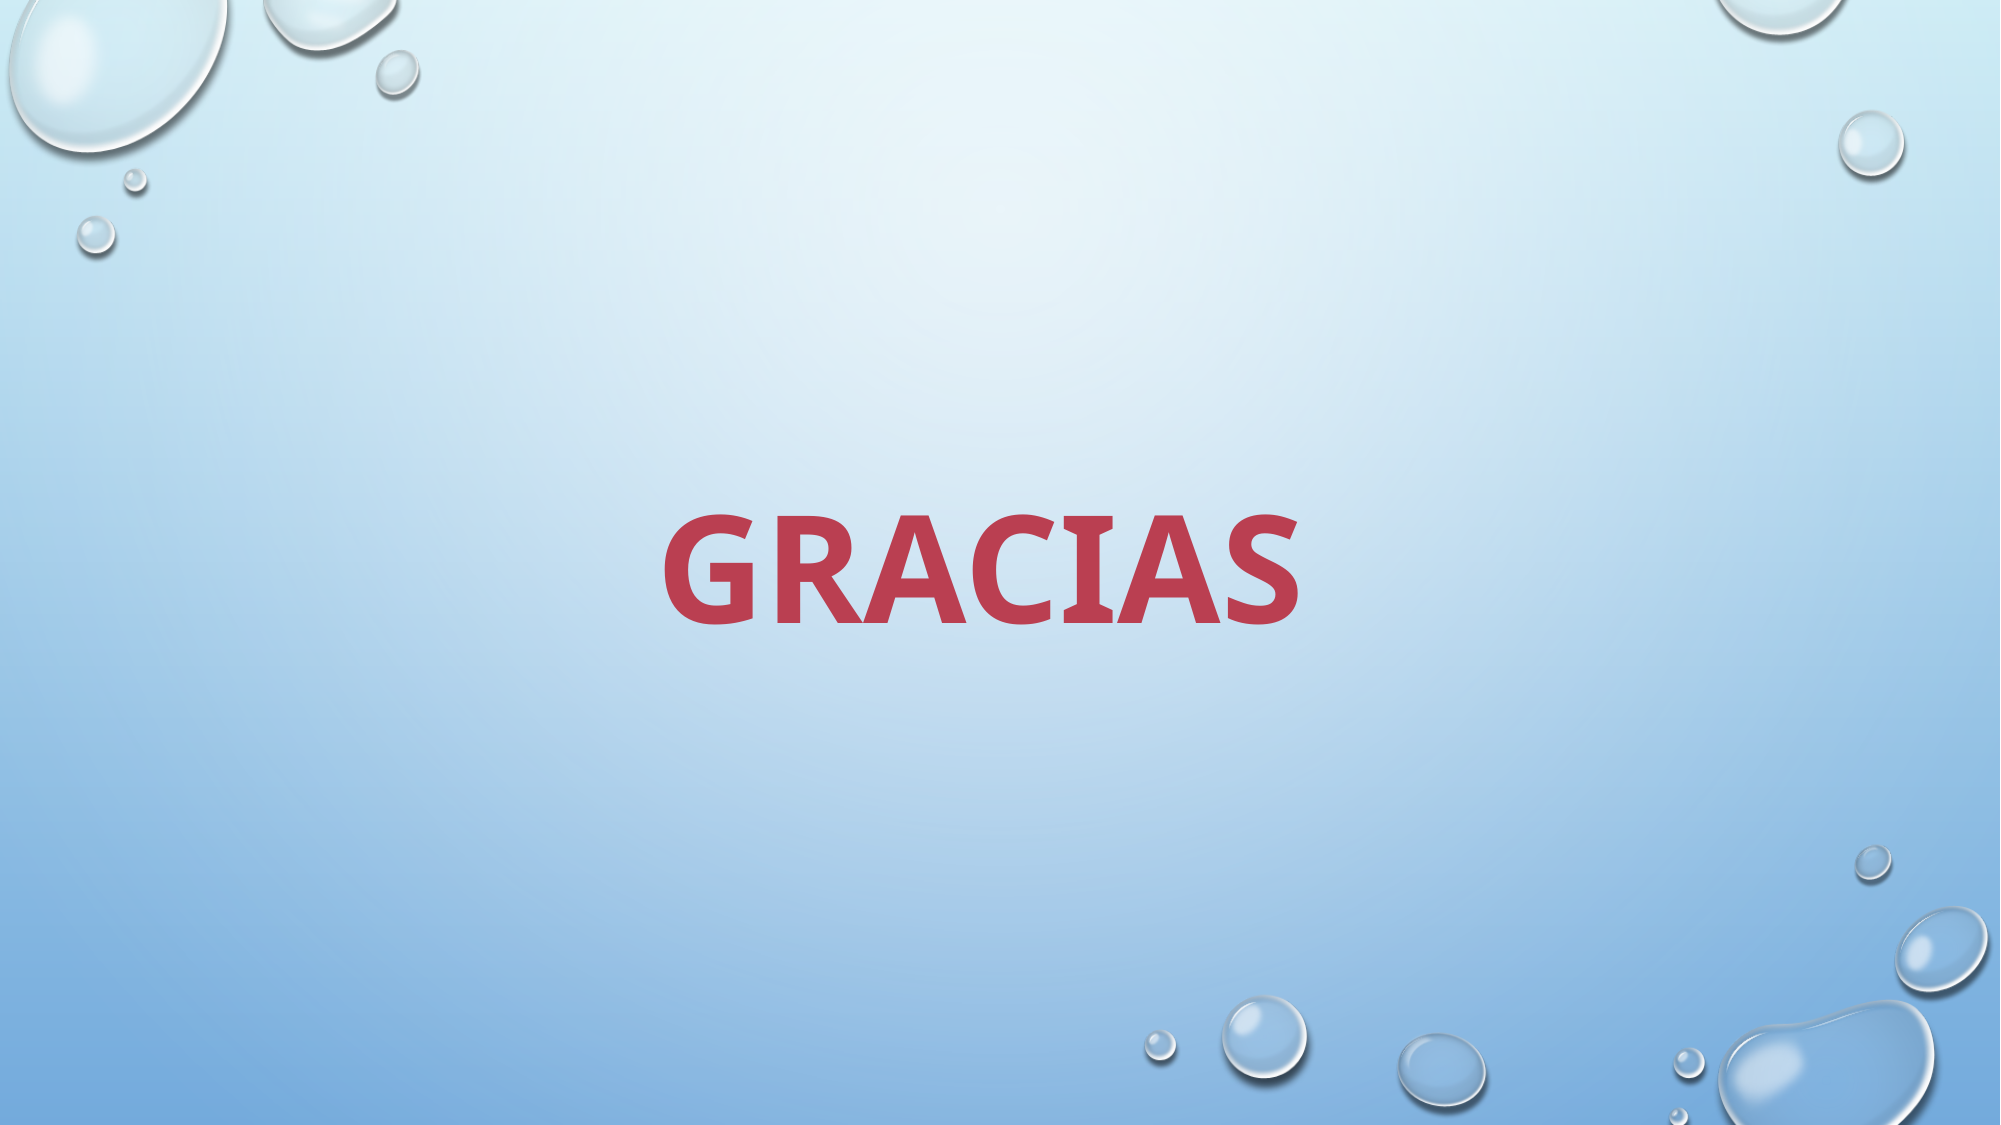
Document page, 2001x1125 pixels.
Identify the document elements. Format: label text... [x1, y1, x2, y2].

title GRACIAS [149, 443, 1851, 706]
picture [0, 0, 2000, 1125]
